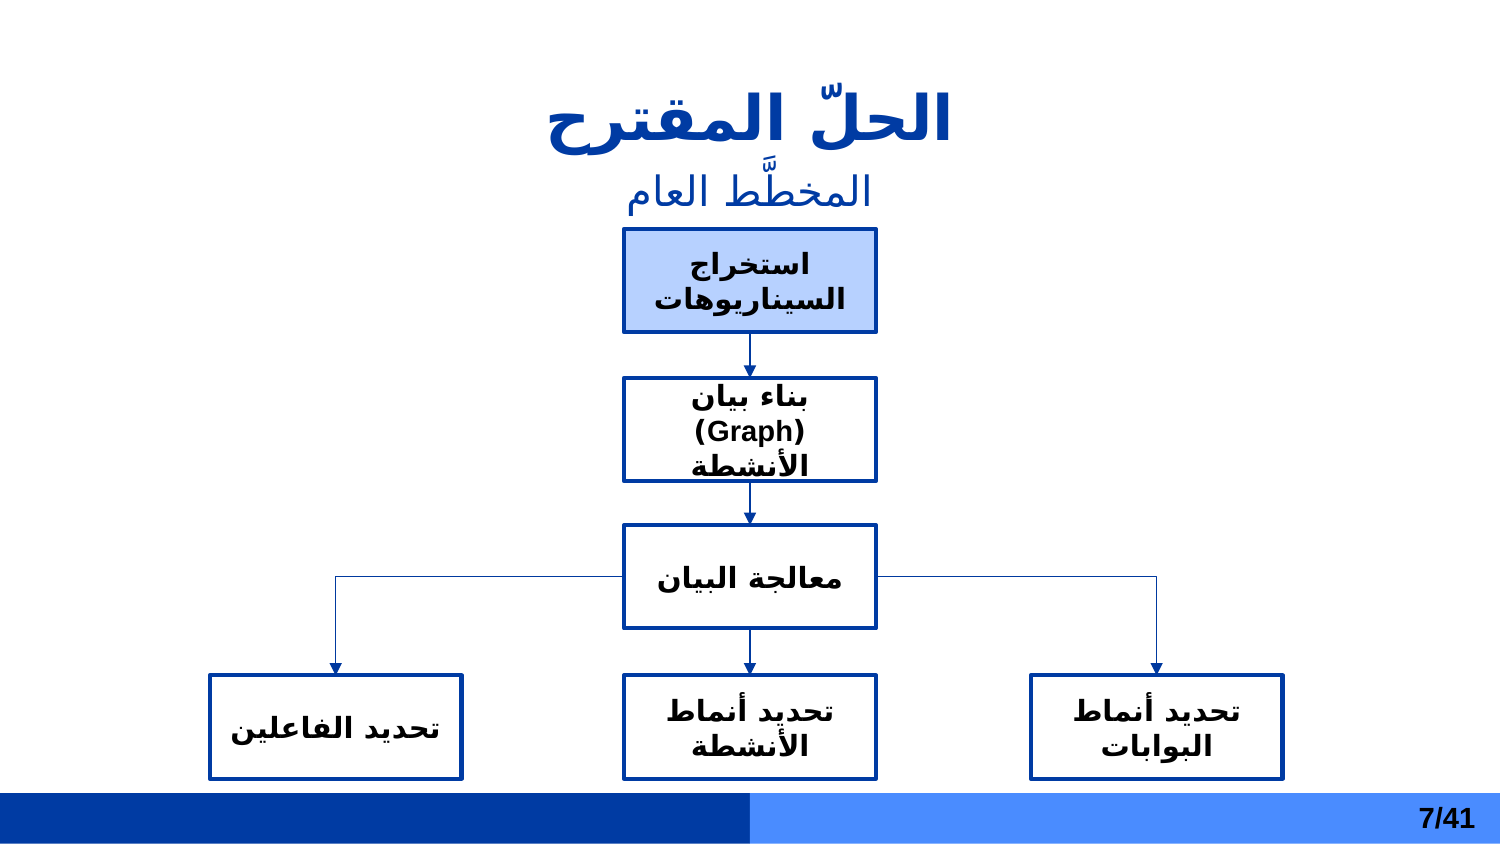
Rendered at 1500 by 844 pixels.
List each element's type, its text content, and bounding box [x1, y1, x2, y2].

text_box تحديد الفاعلين [208, 673, 464, 781]
text_box معالجة البيان [622, 523, 878, 630]
text_box تحديد أنماط البوابات [1029, 673, 1285, 781]
text_box 7/41 [1403, 791, 1500, 842]
text_box استخراج السيناريوهات [622, 229, 878, 334]
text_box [335, 576, 625, 676]
text_box تحديد أنماط الأنشطة [622, 673, 878, 781]
text_box الحلّ المقترح المخطَّط العام [117, 62, 1383, 229]
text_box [875, 576, 1157, 676]
text_box بناء بيان (Graph) الأنشطة [622, 376, 878, 483]
